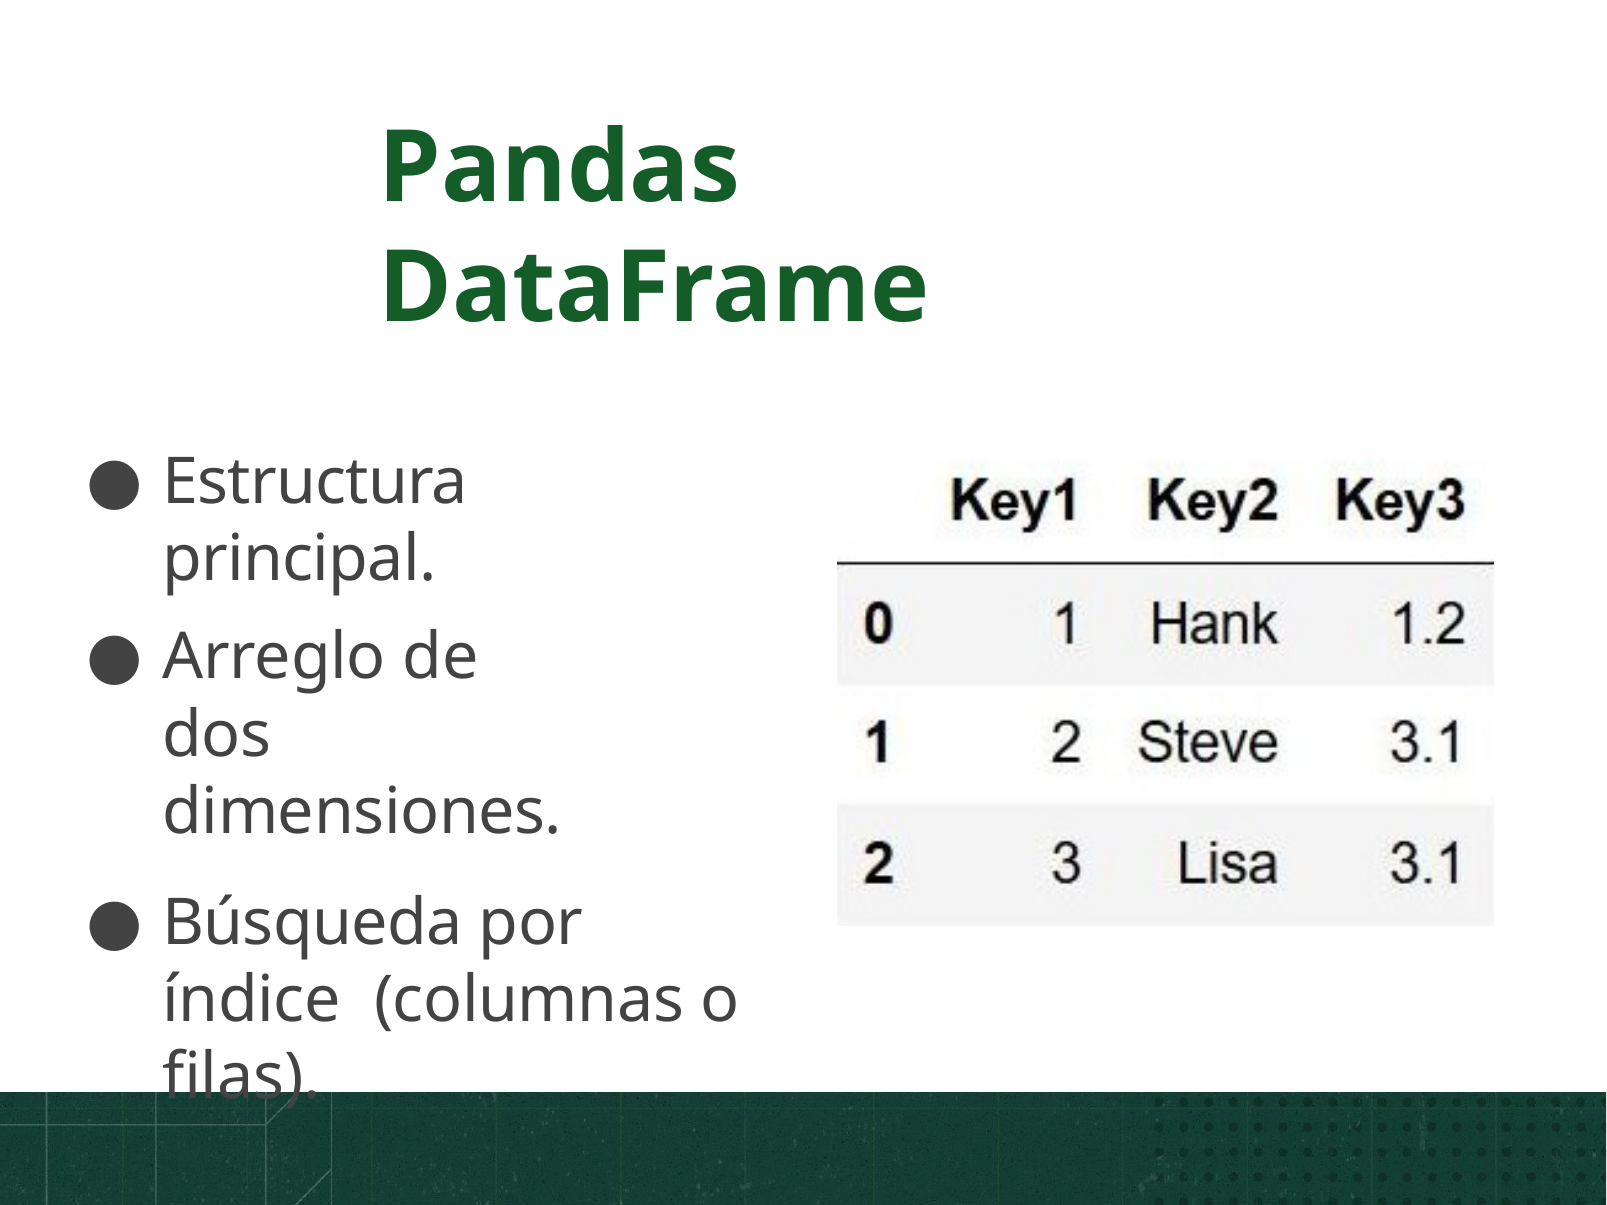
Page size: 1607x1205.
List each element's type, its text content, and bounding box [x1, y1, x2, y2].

picture [0, 1092, 1607, 1205]
text_box Estructura principal. Arreglo de dos dimensiones. Búsqueda por índice (columnas o ﬁlas). [84, 415, 750, 1112]
picture [837, 459, 1494, 926]
title Pandas DataFrame [376, 99, 1229, 342]
